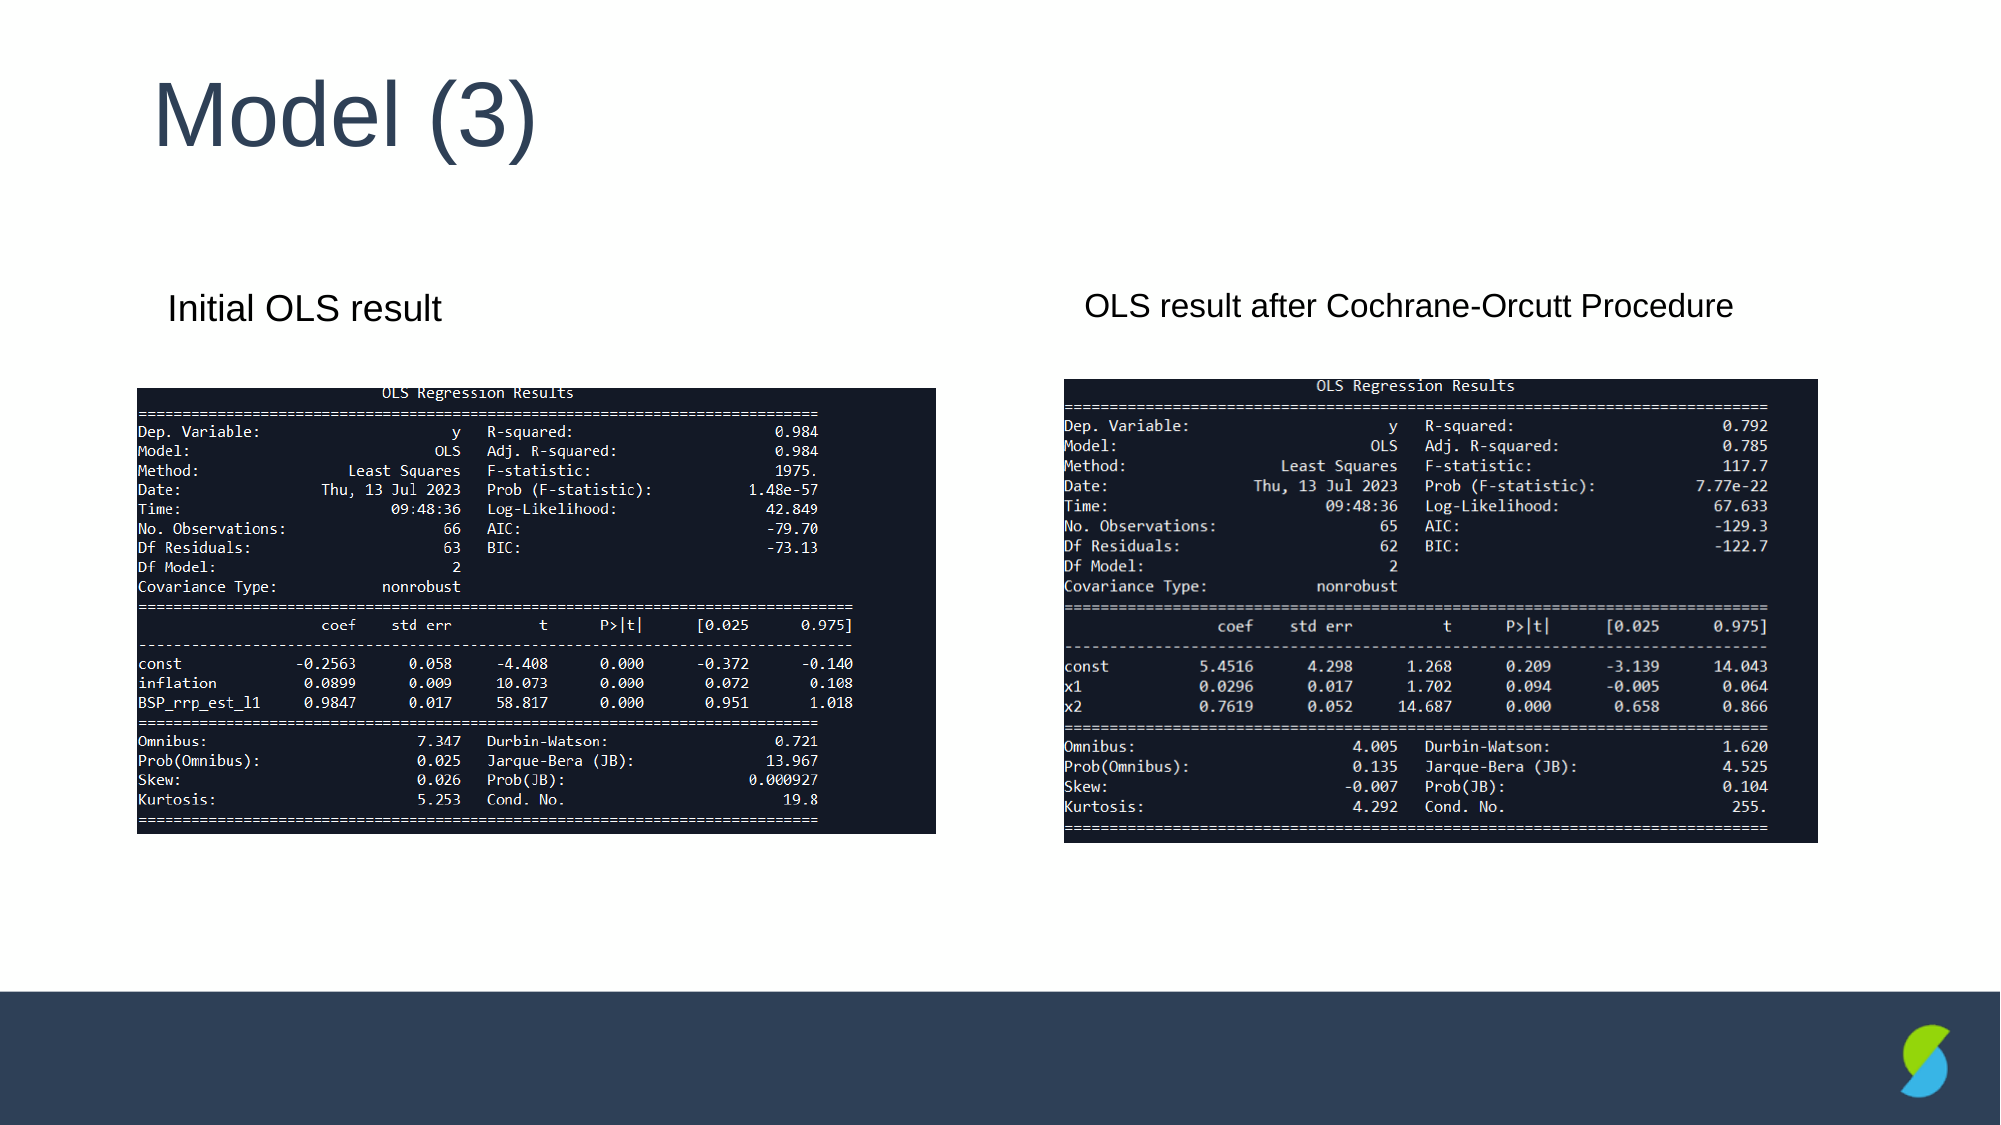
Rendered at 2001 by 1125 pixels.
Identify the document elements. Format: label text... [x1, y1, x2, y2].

picture [1890, 1011, 1958, 1125]
text_box Initial OLS result [152, 277, 781, 337]
text_box Model (3) [137, 59, 1863, 278]
text_box OLS result after Cochrane-Orcutt Procedure [1069, 276, 1835, 332]
picture [1064, 379, 1818, 844]
picture [137, 387, 936, 835]
